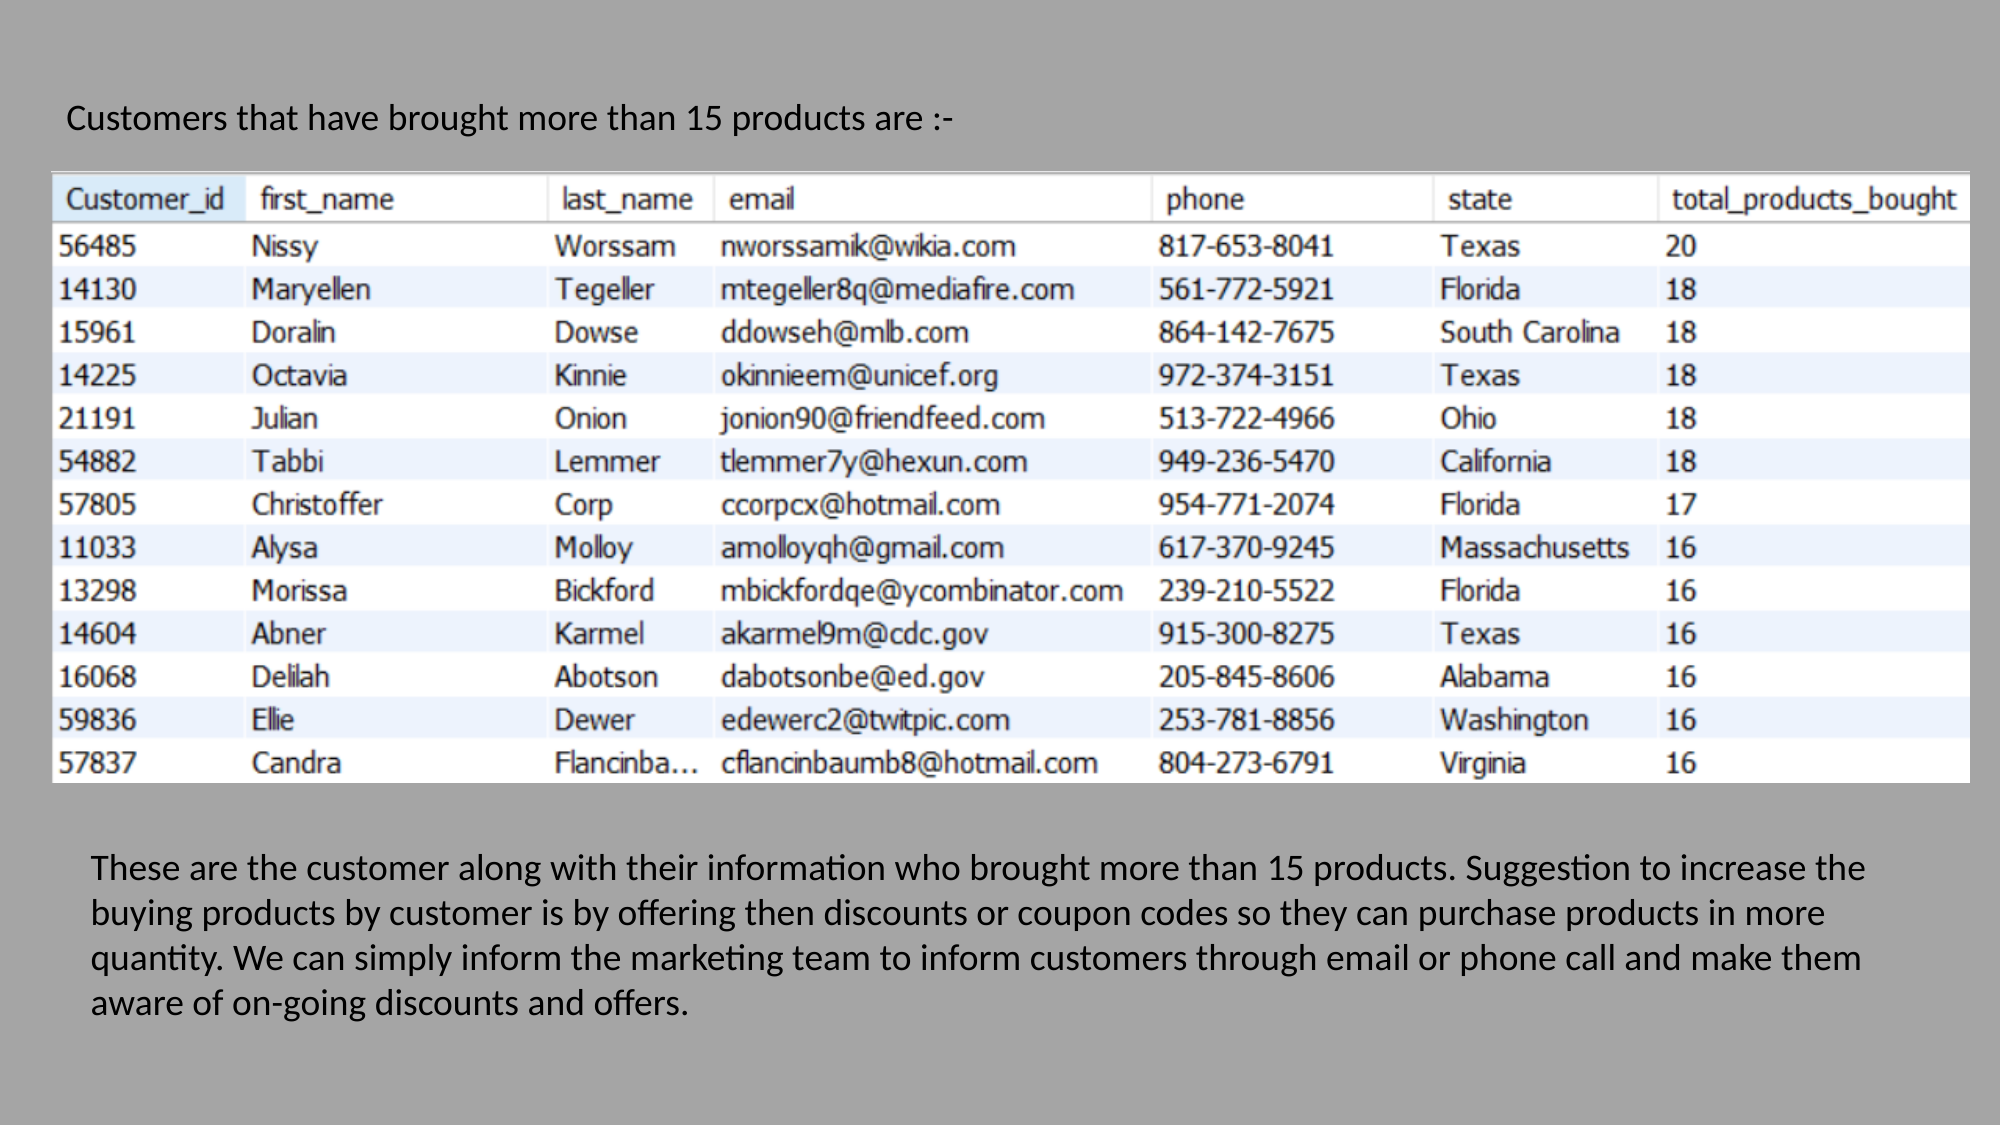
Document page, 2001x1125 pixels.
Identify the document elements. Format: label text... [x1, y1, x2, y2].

text_box These are the customer along with their information who brought more than 15 products. Suggestion to increase the buying products by customer is by offering then discounts or coupon codes so they can purchase products in more quantity. We can simply inform the marketing team to inform customers through email or phone call and make them aware of on-going discounts and offers. [75, 835, 1891, 1031]
text_box Customers that have brought more than 15 products are :- [51, 85, 1805, 146]
picture [51, 171, 1970, 783]
